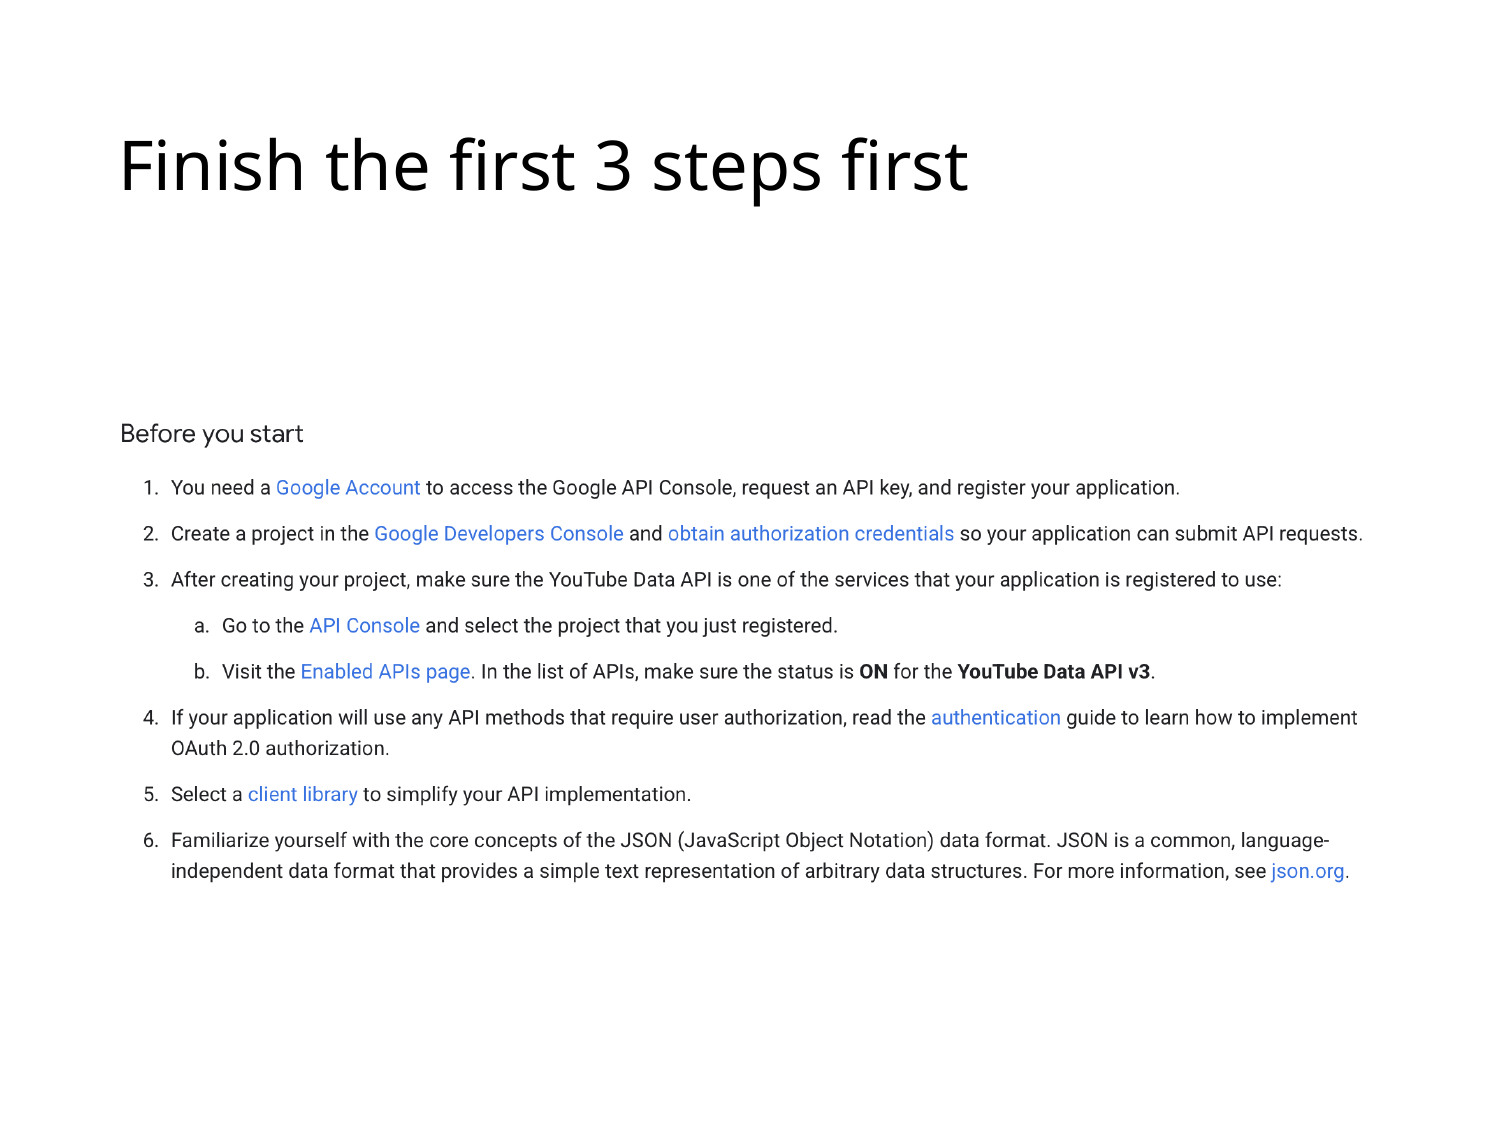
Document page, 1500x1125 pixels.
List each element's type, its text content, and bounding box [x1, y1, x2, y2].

title Finish the first 3 steps first [103, 59, 1397, 278]
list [102, 391, 1398, 921]
